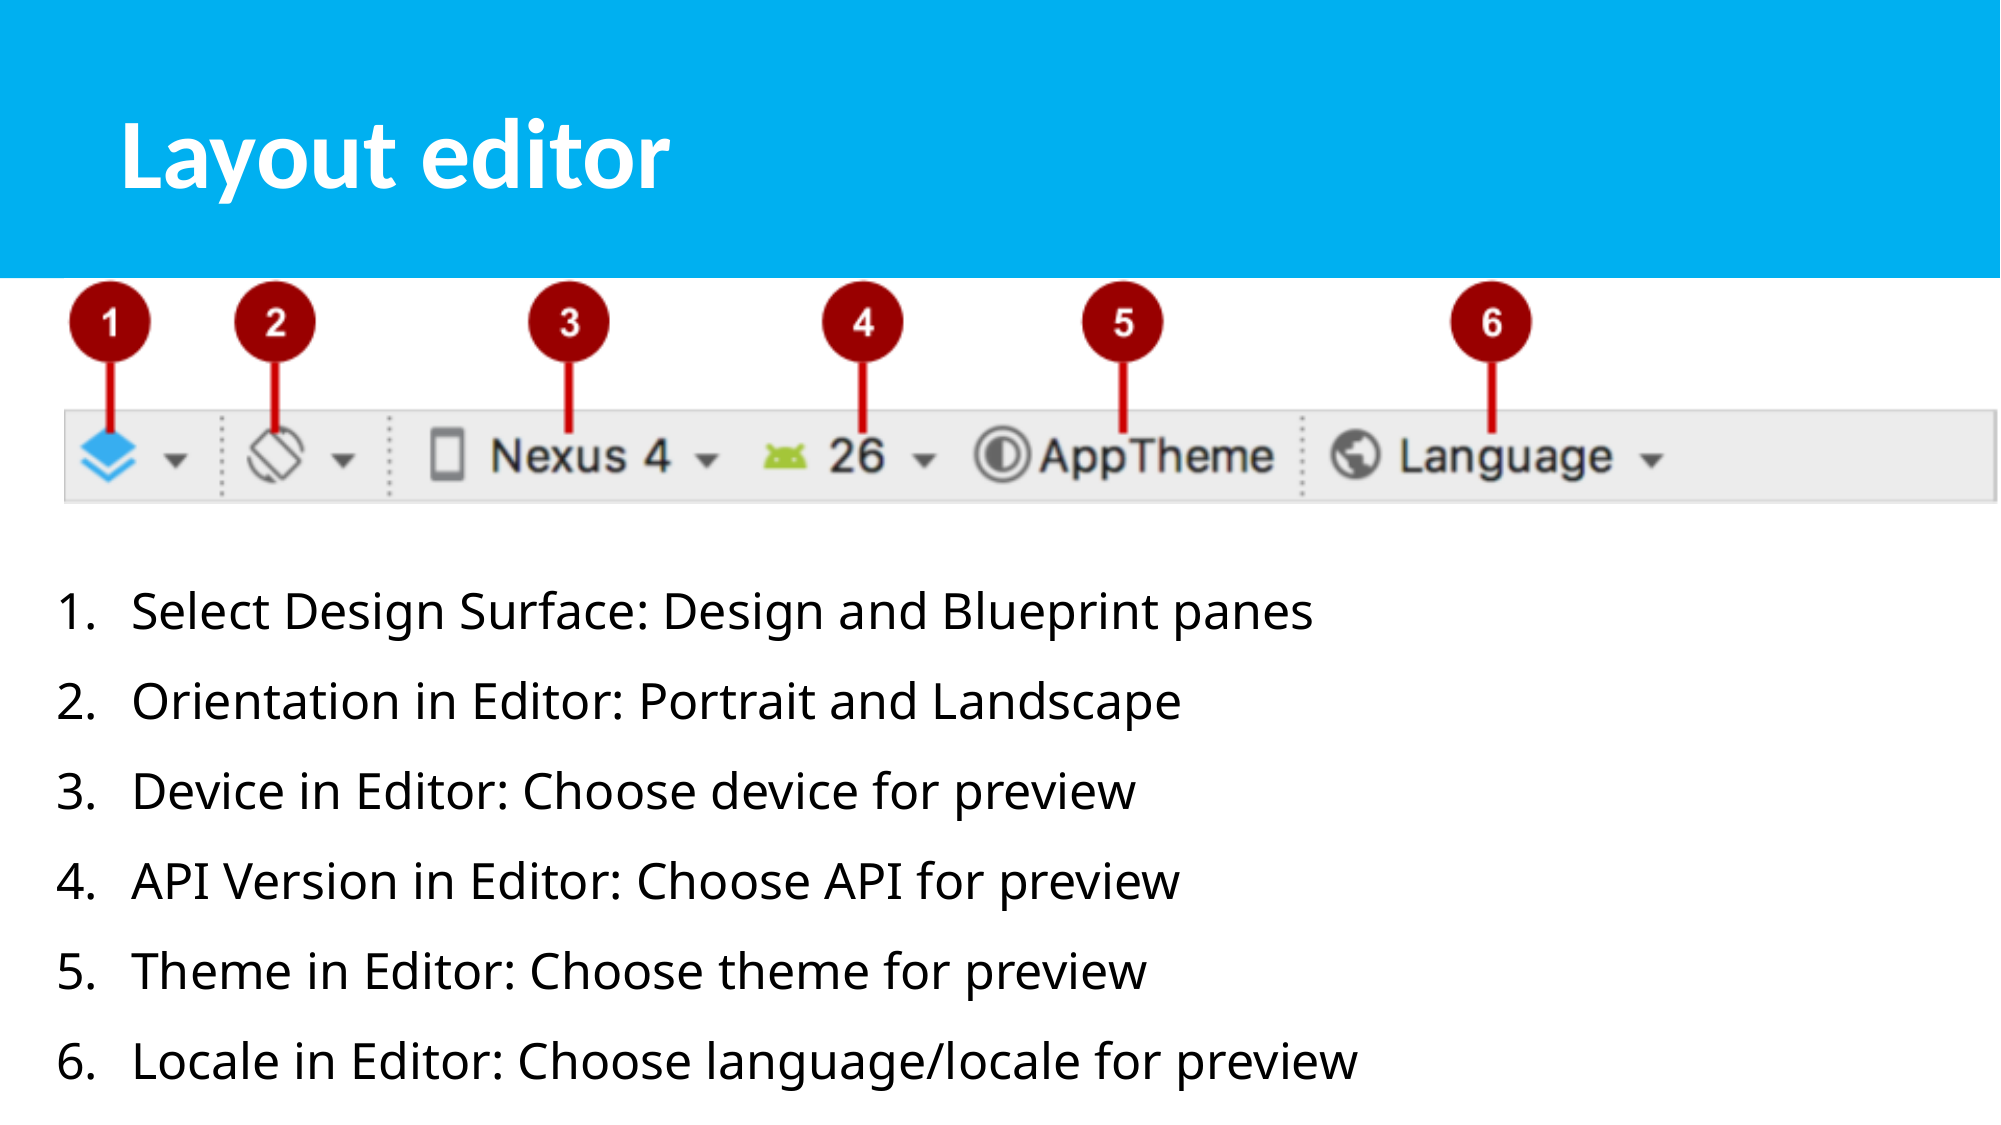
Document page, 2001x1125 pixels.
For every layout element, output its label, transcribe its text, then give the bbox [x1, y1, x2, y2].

text_box Select Design Surface: Design and Blueprint panes Orientation in Editor: Portrait and Landscape Device in Editor: Choose device for preview API Version in Editor: Choose API for preview Theme in Editor: Choose theme for preview Locale in Editor: Choose language/locale for preview [41, 549, 1374, 1125]
text_box Layout editor [105, 81, 1745, 216]
picture [64, 279, 2000, 504]
text_box [0, 0, 2000, 279]
